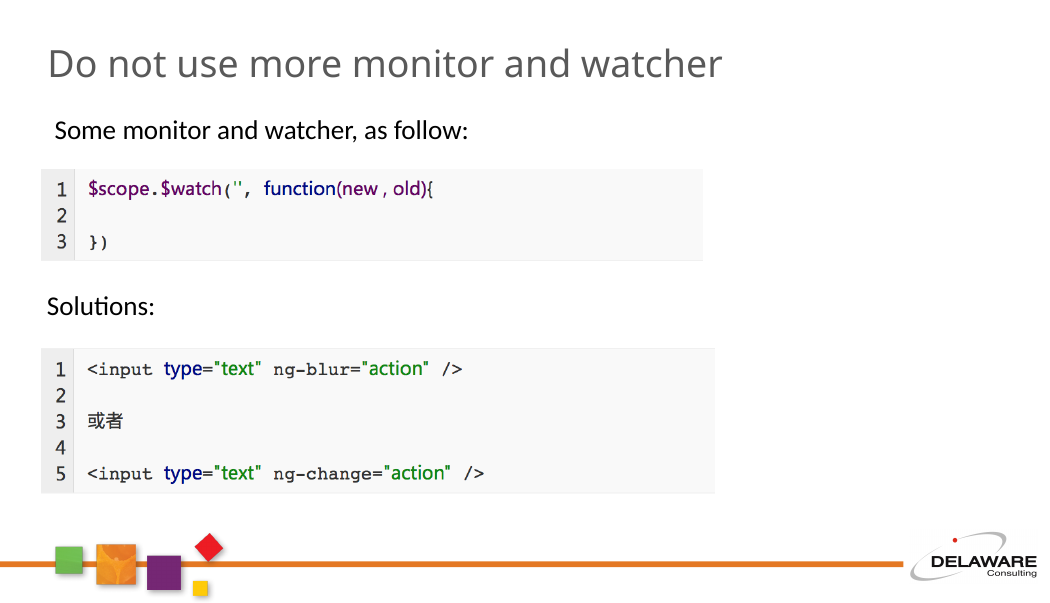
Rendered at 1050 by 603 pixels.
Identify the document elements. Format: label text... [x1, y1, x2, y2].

text_box Solutions: [39, 280, 163, 328]
picture [41, 527, 242, 603]
picture [41, 347, 715, 495]
picture [909, 529, 1038, 584]
list Do not use more monitor and watcher [41, 20, 904, 105]
picture [41, 168, 703, 262]
text_box Some monitor and watcher, as follow: [47, 104, 477, 153]
